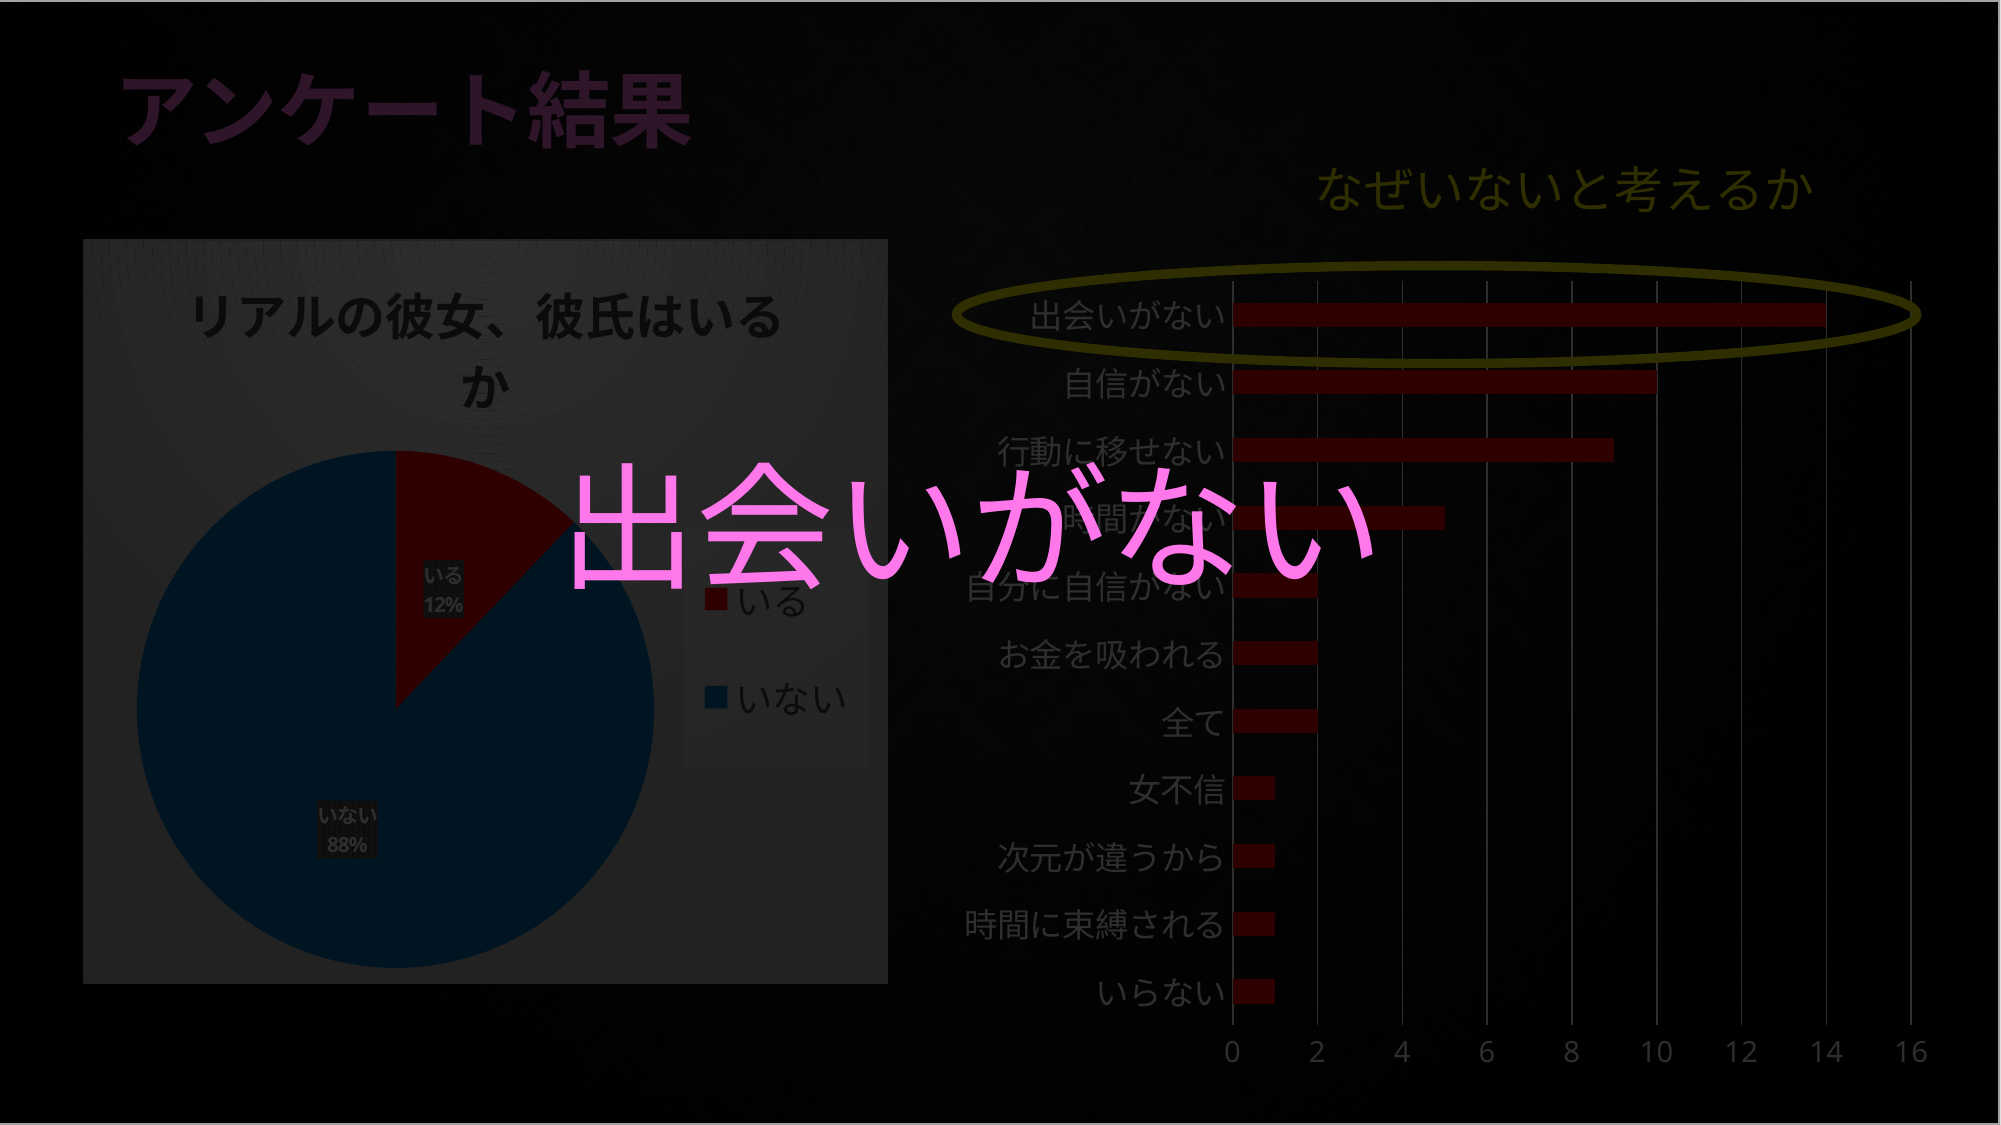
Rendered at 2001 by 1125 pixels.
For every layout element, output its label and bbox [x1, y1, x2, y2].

text_box [0, 0, 2000, 1125]
